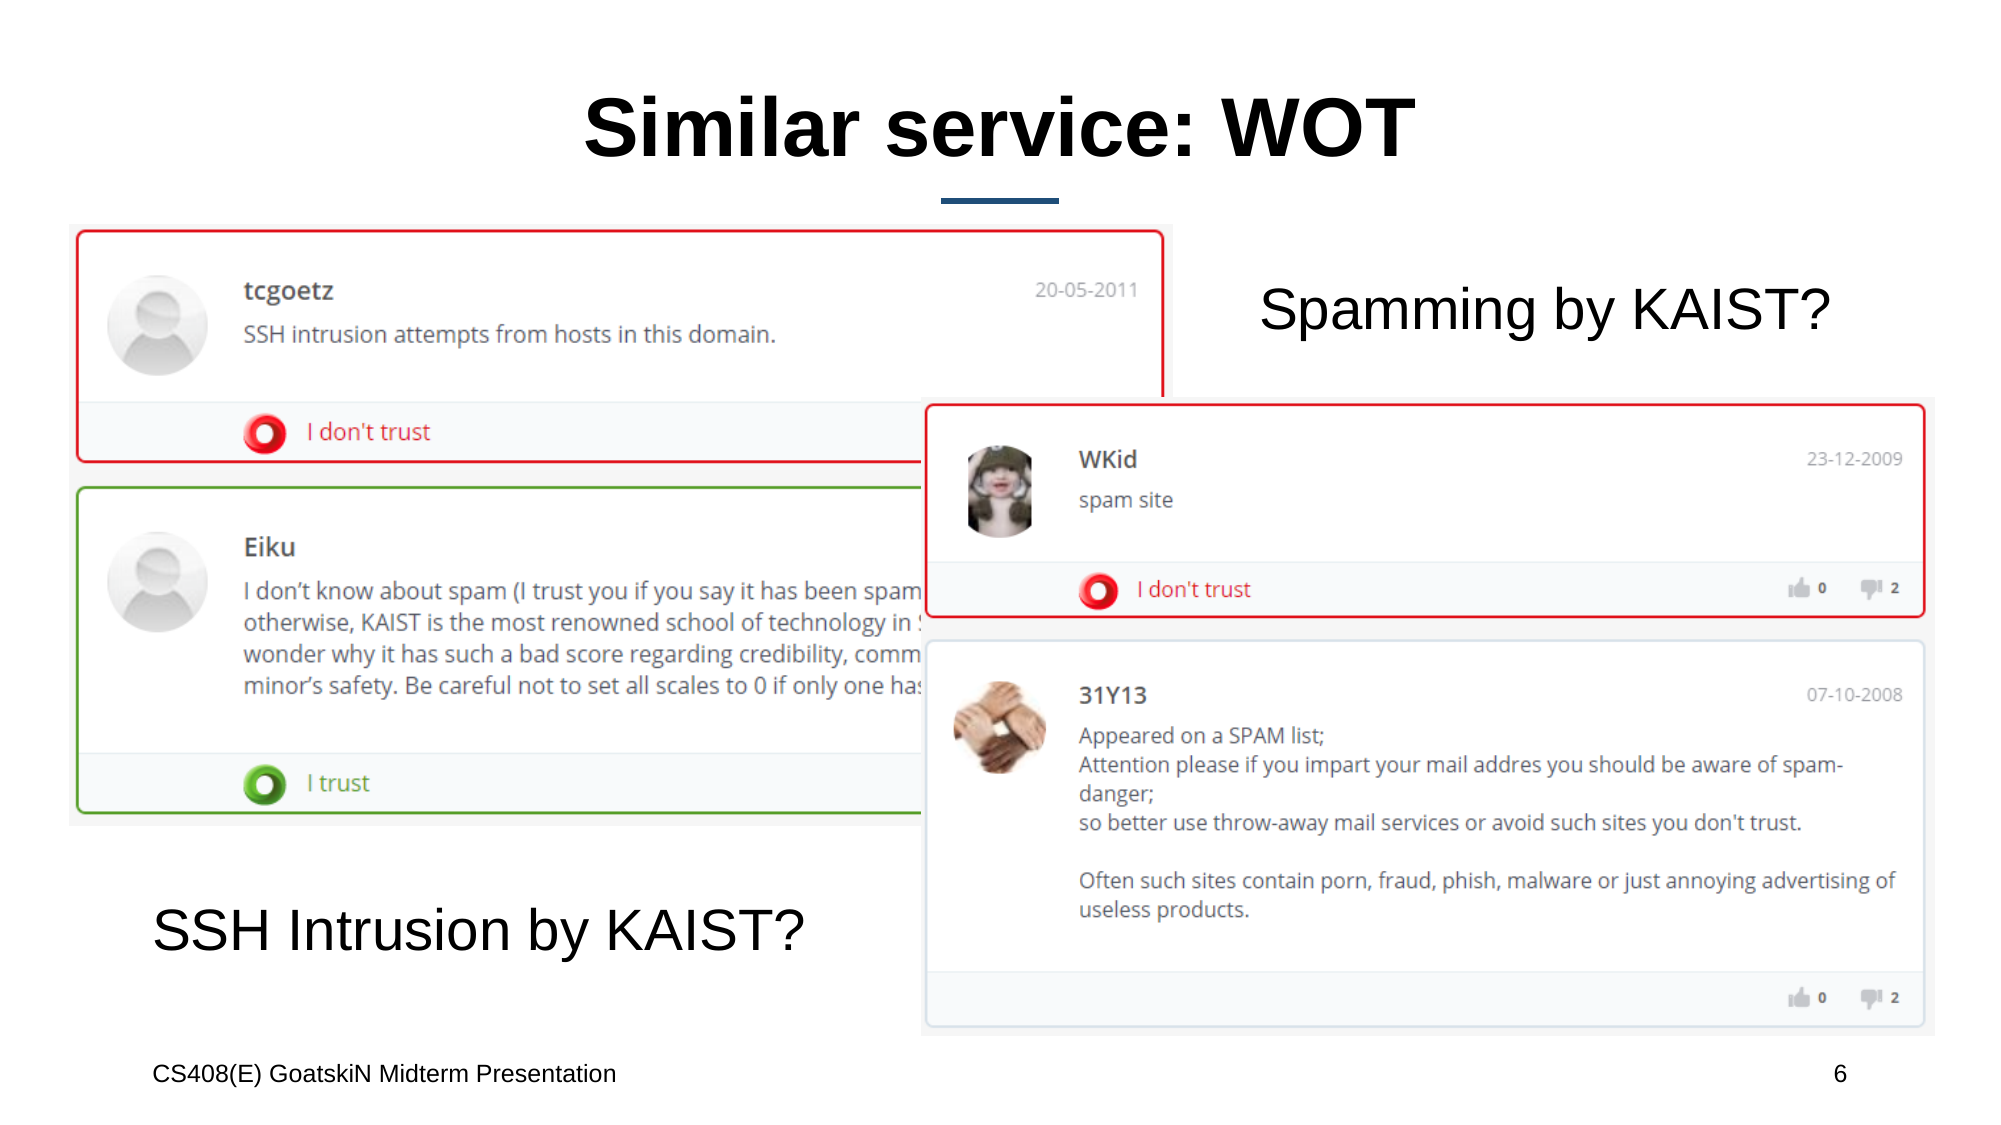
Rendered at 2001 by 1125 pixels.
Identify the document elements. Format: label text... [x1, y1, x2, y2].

slide_number 6 [1412, 1042, 1863, 1103]
picture [69, 224, 1935, 1036]
title Similar service: WOT [137, 58, 1863, 201]
text_box SSH Intrusion by KAIST? [137, 885, 921, 970]
text_box Spamming by KAIST? [1244, 264, 2000, 349]
footer CS408(E) GoatskiN Midterm Presentation [137, 1042, 813, 1103]
